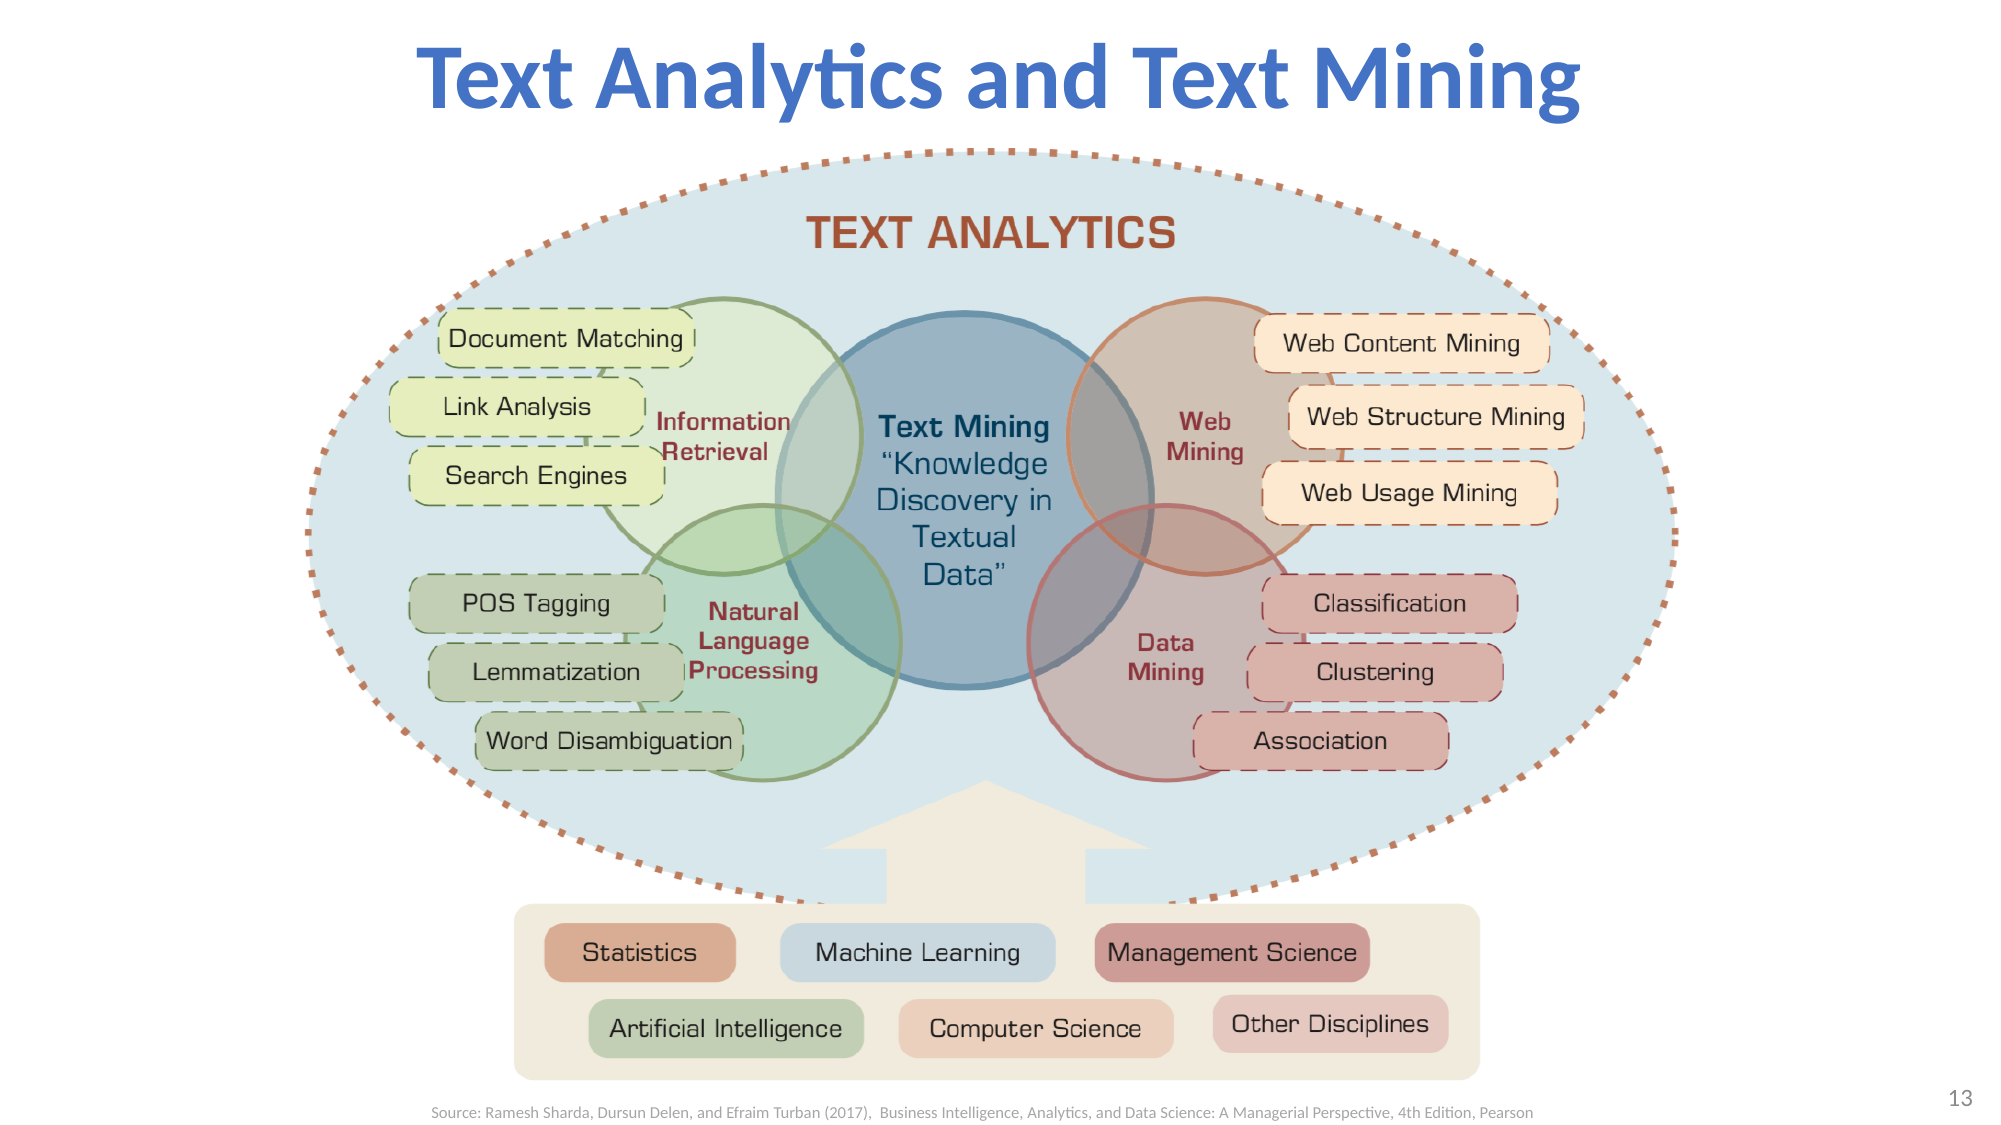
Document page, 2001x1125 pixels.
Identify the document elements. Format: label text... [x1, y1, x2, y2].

slide_number 13 [1830, 1076, 1989, 1116]
title Text Analytics and Text Mining [324, 7, 1675, 125]
picture [298, 125, 1686, 1086]
text_box Source: Ramesh Sharda, Dursun Delen, and Efraim Turban (2017), Business Intelligence, Analytics, and Data Science: A Managerial Perspective, 4th Edition, Pearson [298, 1094, 1668, 1125]
